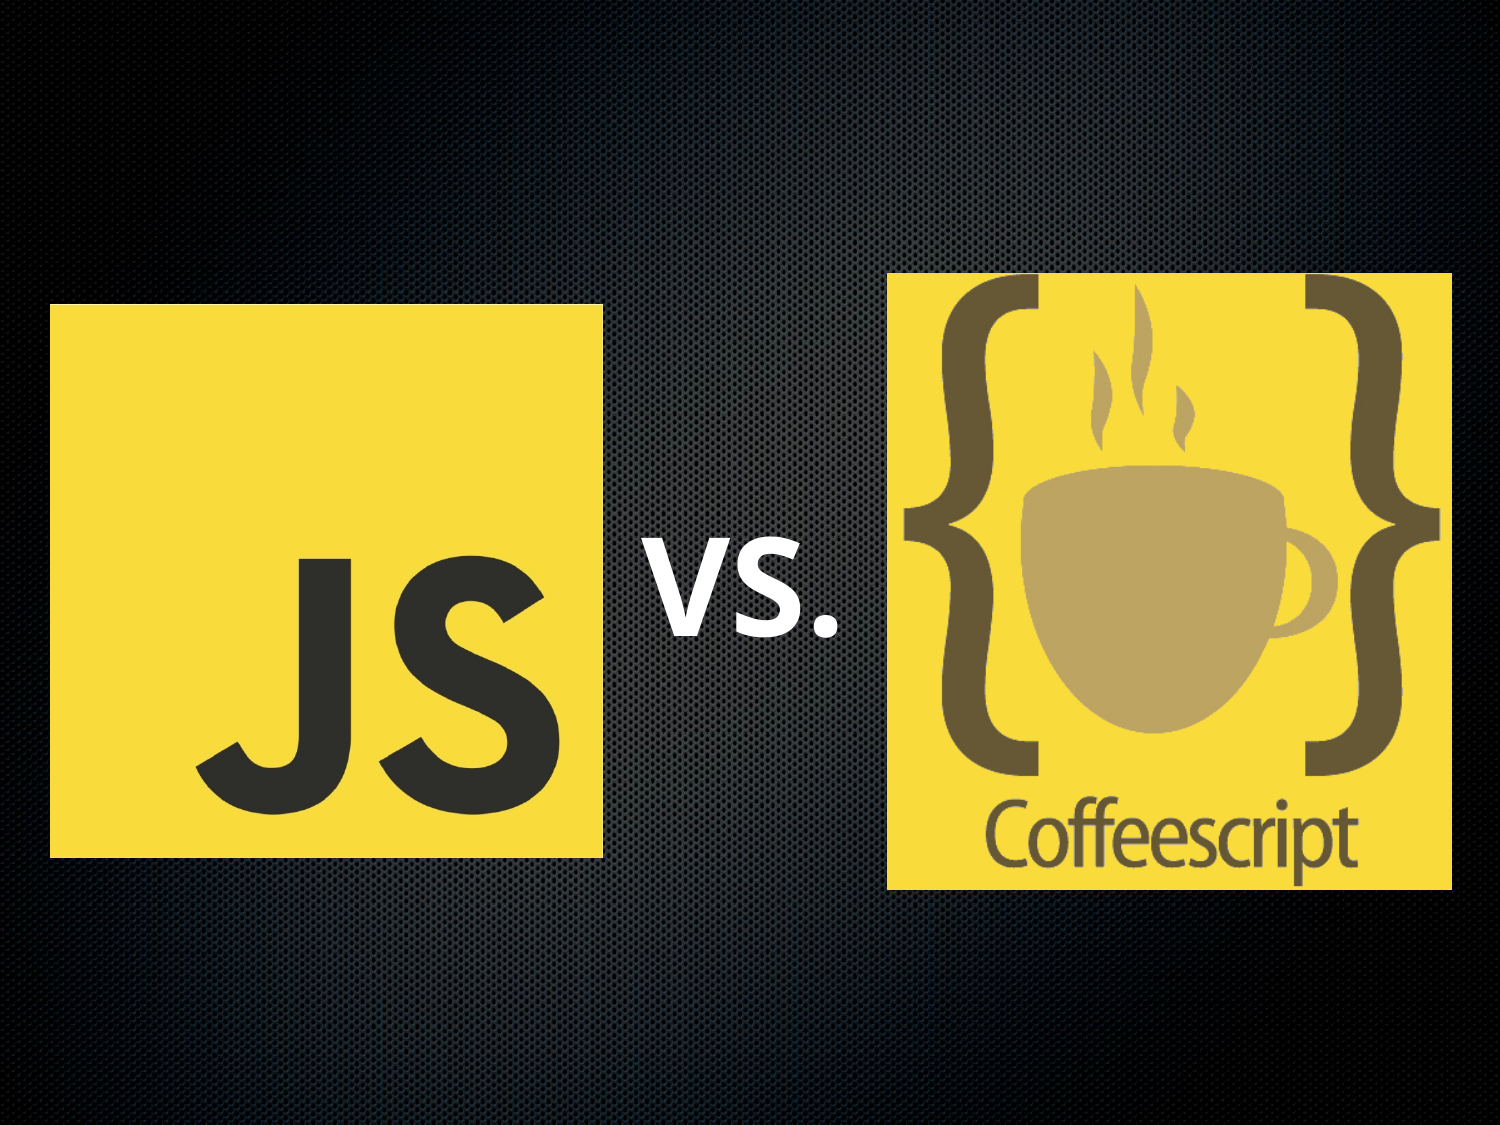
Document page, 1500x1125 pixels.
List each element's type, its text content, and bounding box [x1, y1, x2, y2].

text_box VS. [608, 491, 882, 671]
picture [0, 0, 1500, 1125]
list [49, 304, 603, 858]
